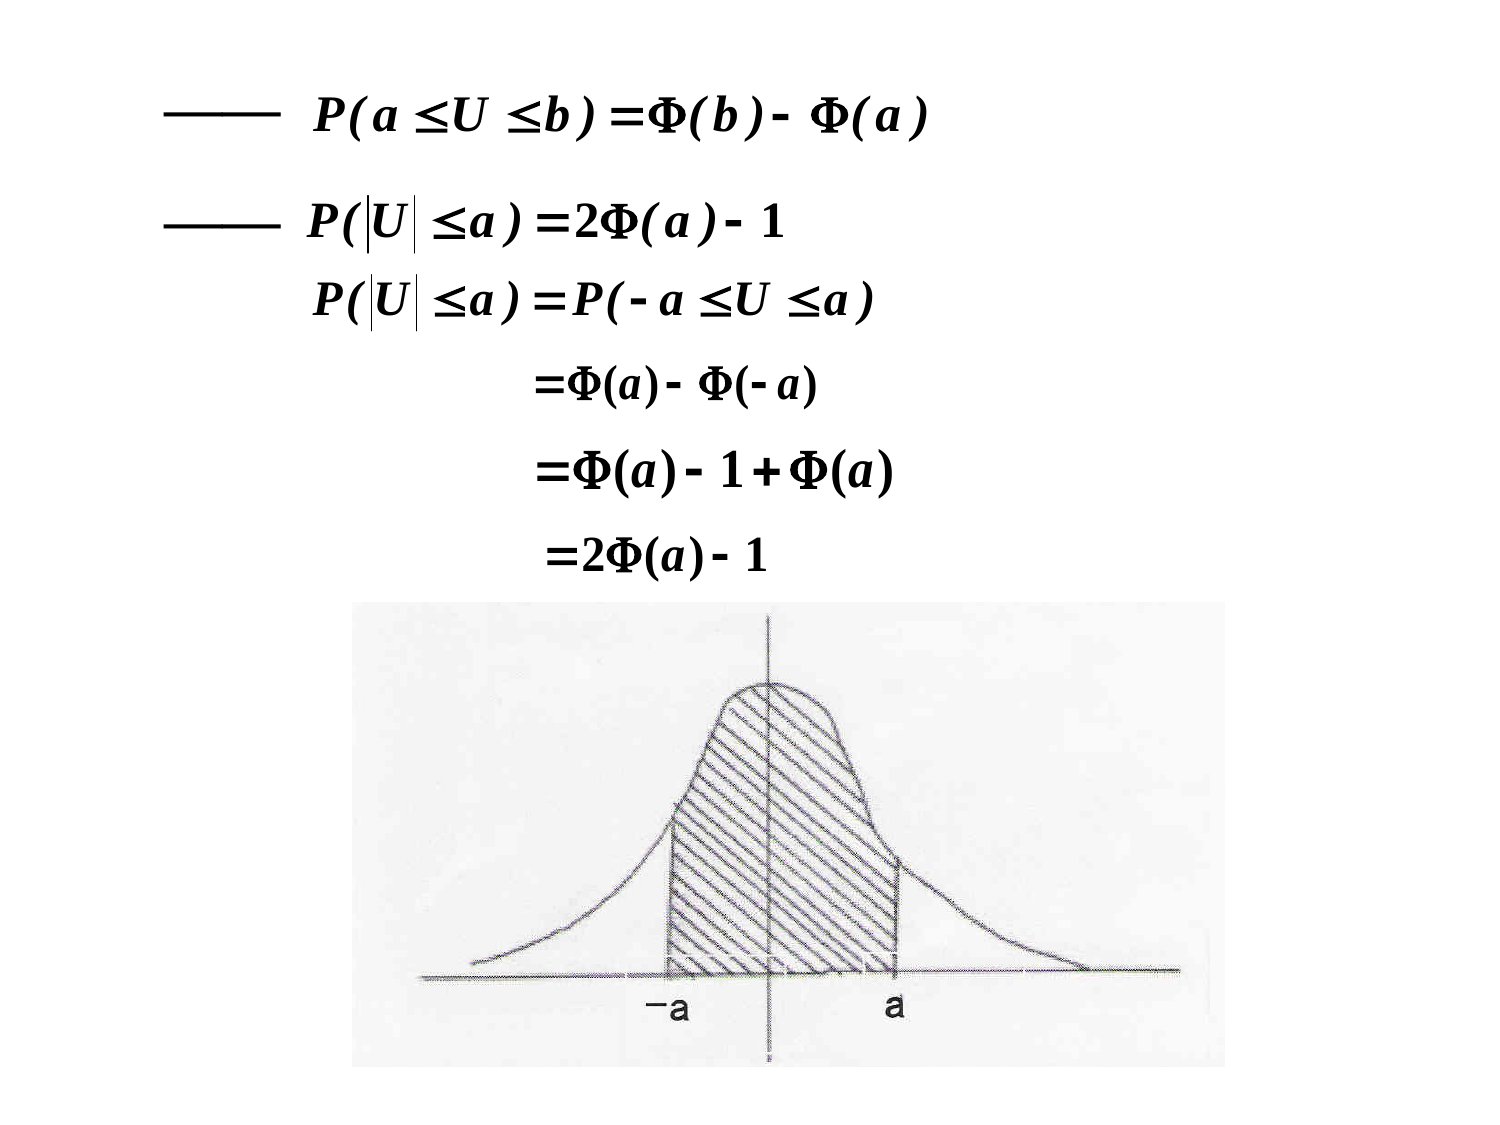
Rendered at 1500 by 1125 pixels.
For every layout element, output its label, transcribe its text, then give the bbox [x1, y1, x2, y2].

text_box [305, 88, 932, 150]
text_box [305, 268, 879, 336]
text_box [524, 353, 826, 420]
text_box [299, 189, 788, 259]
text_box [352, 601, 1226, 1067]
text_box —— [149, 62, 1188, 148]
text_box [535, 524, 774, 593]
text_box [524, 437, 901, 511]
text_box —— [149, 174, 1263, 260]
